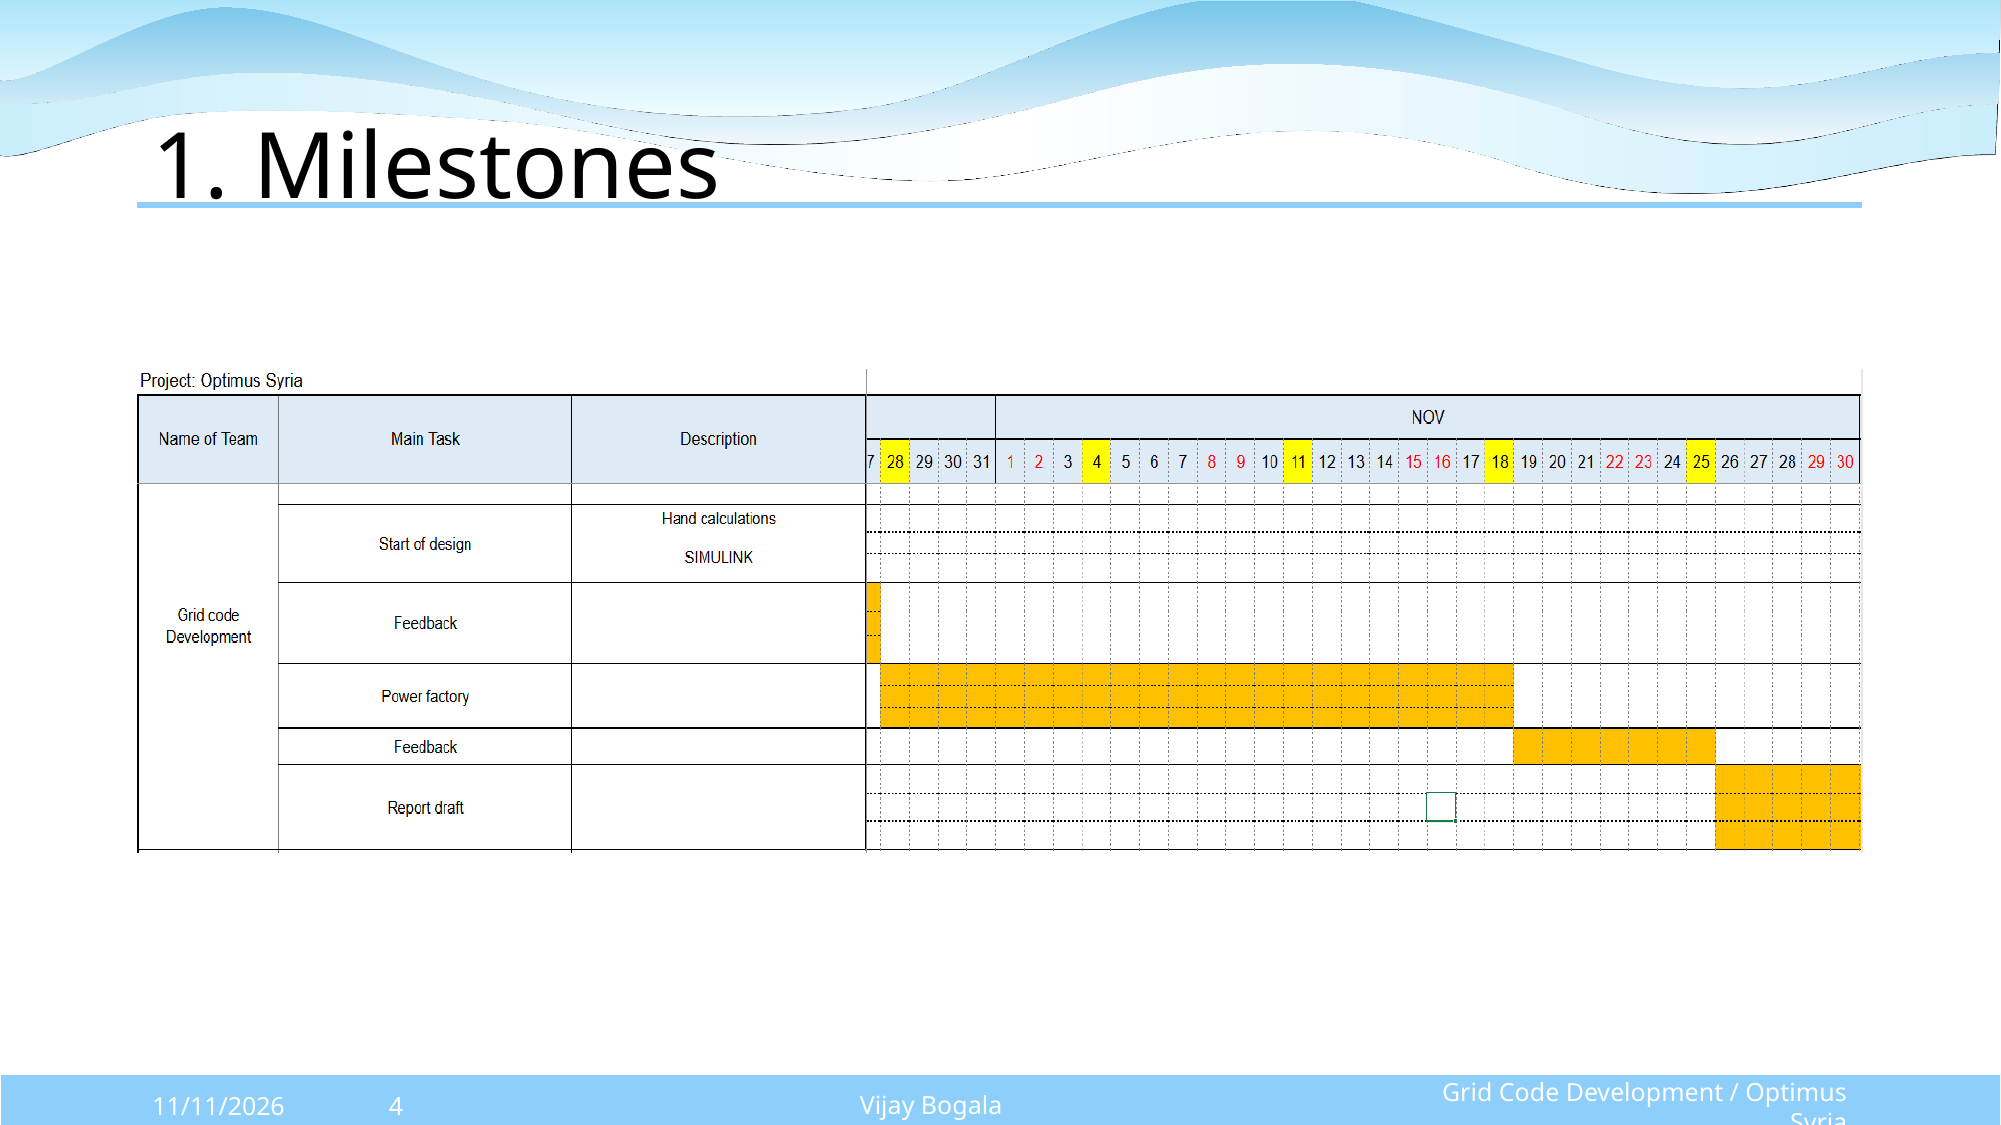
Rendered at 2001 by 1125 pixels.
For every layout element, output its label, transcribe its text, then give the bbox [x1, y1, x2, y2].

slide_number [137, 1077, 319, 1125]
slide_number 4 [319, 1077, 472, 1125]
picture [136, 369, 1863, 854]
text_box Vijay Bogala [472, 1076, 1391, 1125]
text_box Grid Code Development / Optimus Syria [1391, 1076, 1863, 1125]
title 1. Milestones [137, 59, 1863, 278]
